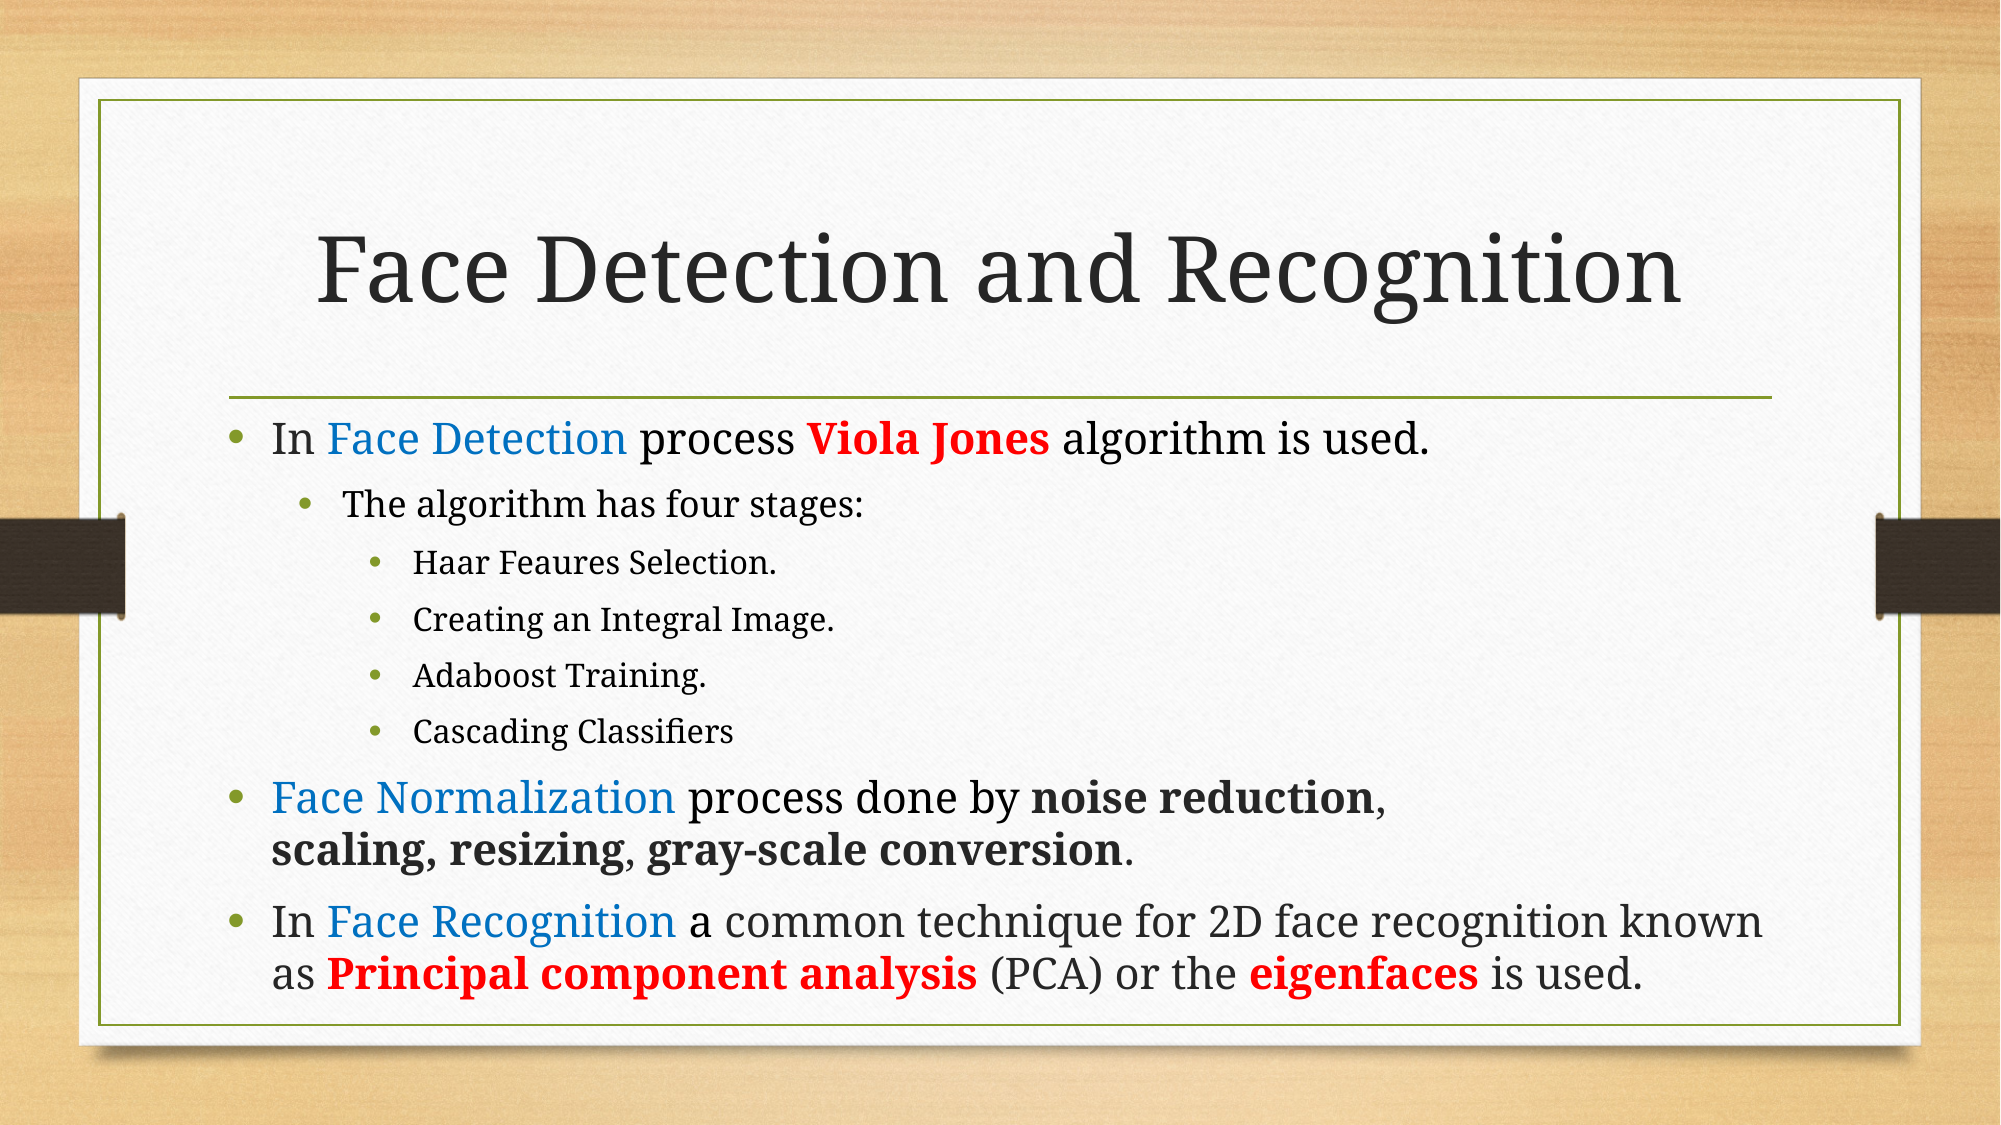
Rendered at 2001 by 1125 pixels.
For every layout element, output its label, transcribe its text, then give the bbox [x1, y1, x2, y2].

title Face Detection and Recognition [212, 161, 1788, 370]
list In Face Detection process Viola Jones algorithm is used. The algorithm has four stages: Haar Feaures Selection. Creating an Integral Image. Adaboost Training. Cascading Classifiers Face Normalization process done by noise reduction, scaling, resizing, gray-scale conversion. In Face Recognition a common technique for 2D face recognition known as Principal component analysis (PCA) or the eigenfaces is used. [212, 403, 1788, 1125]
picture [0, 0, 2001, 1125]
